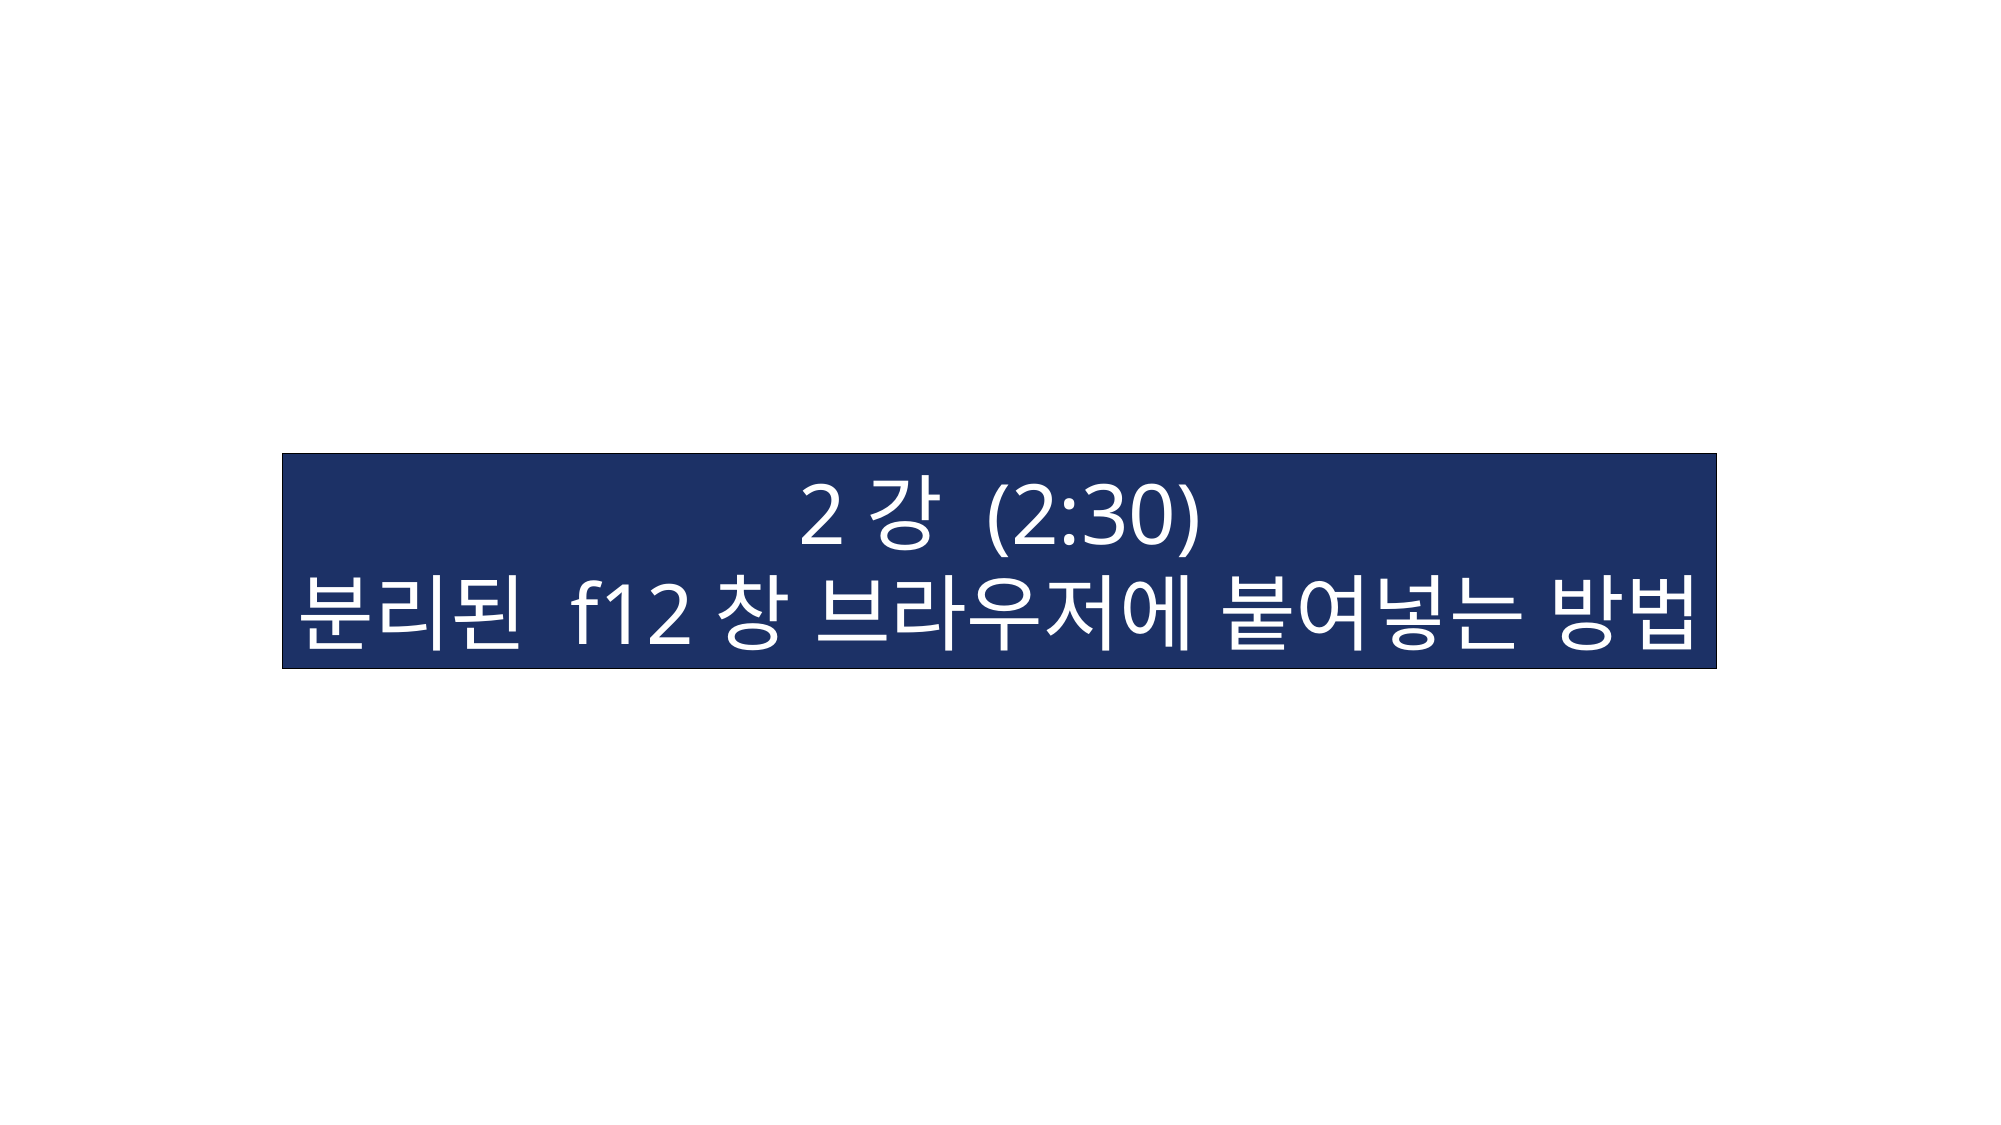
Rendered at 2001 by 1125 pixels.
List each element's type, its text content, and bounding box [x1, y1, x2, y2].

text_box 2강 (2:30) 분리된 f12창 브라우저에 붙여넣는 방법 [282, 453, 1717, 669]
